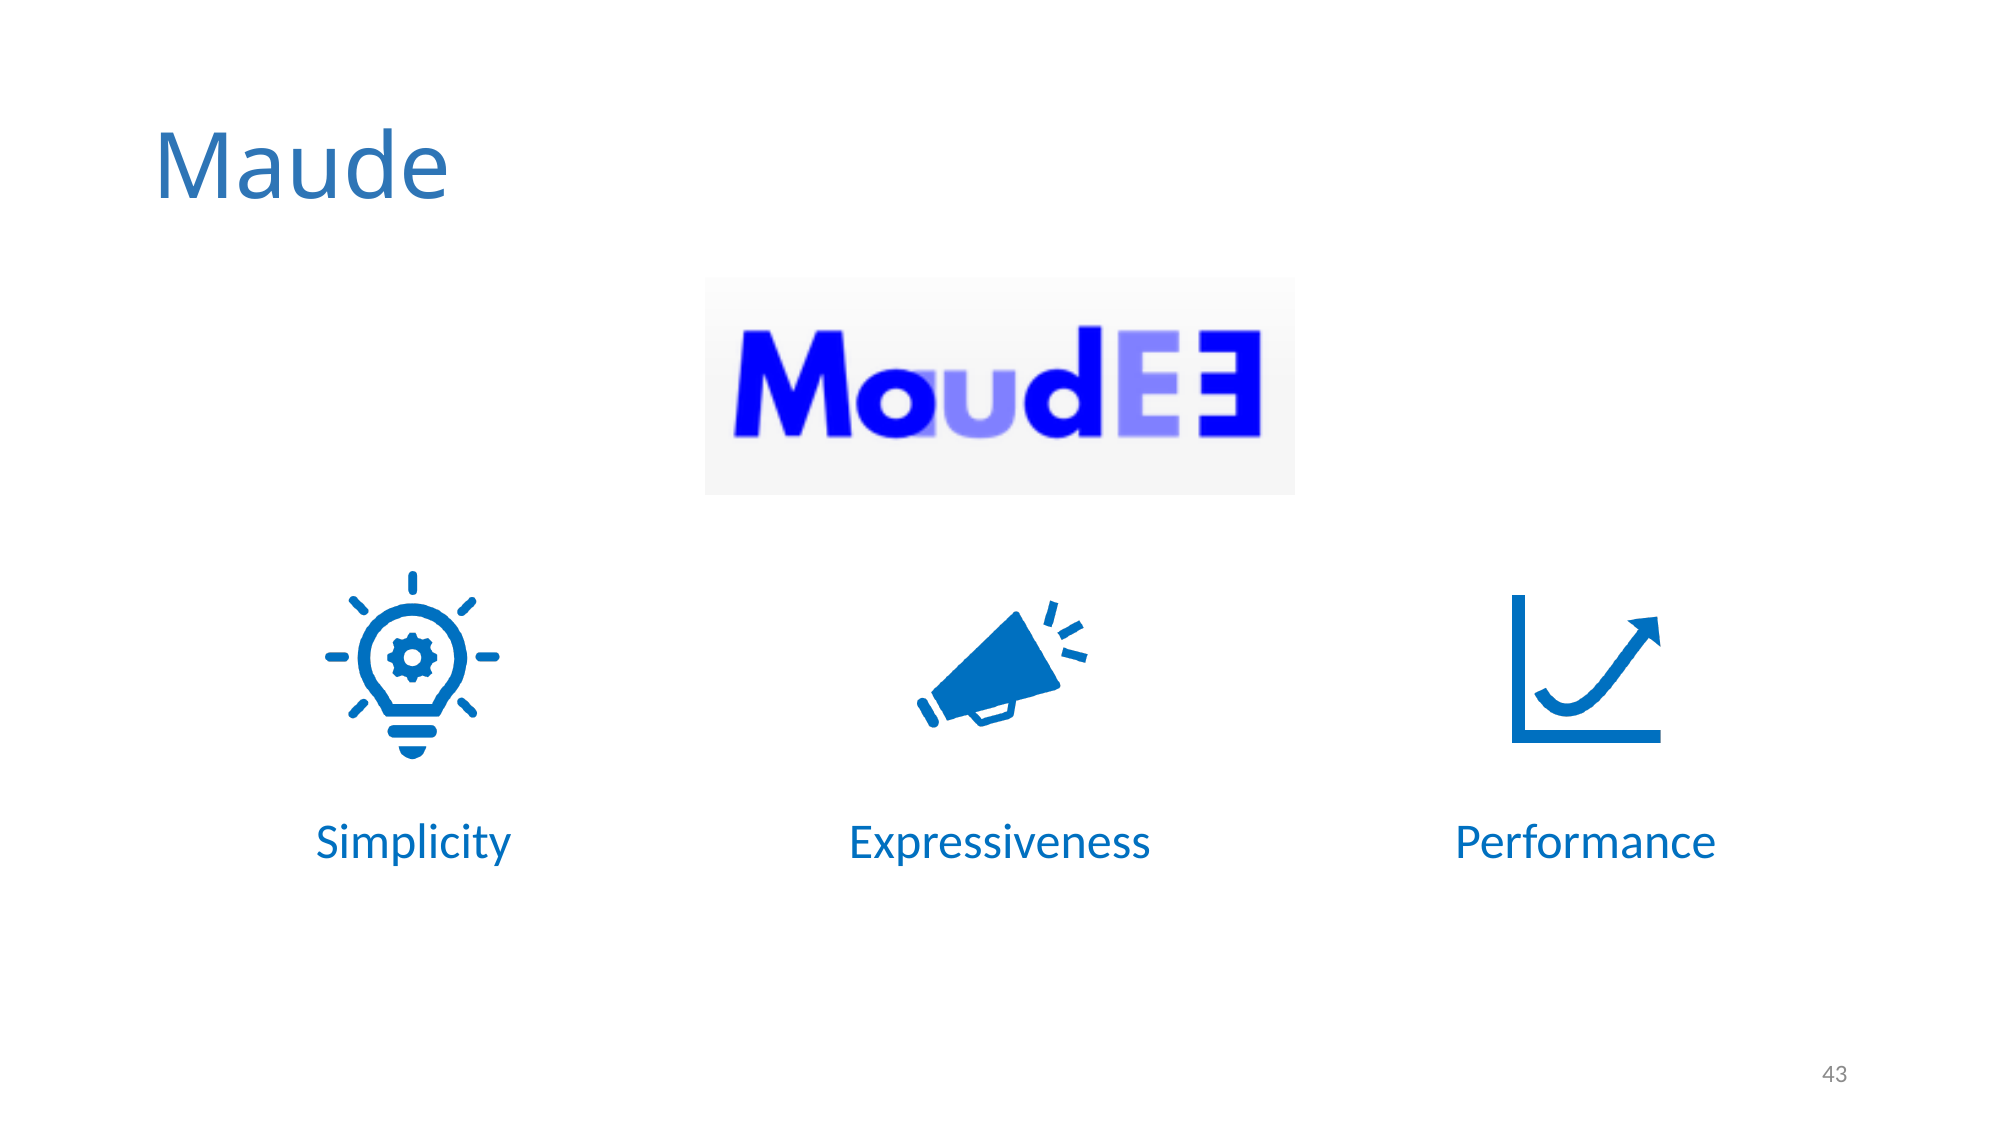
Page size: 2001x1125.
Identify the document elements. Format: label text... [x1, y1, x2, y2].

text_box Maude [137, 59, 1863, 278]
picture [705, 276, 1295, 495]
text_box Expressiveness [818, 801, 1181, 936]
text_box <number> [1412, 1042, 1863, 1103]
picture [895, 561, 1105, 771]
picture [1481, 564, 1691, 774]
picture [309, 562, 519, 772]
text_box Performance [1404, 801, 1767, 876]
text_box Simplicity [287, 801, 541, 936]
